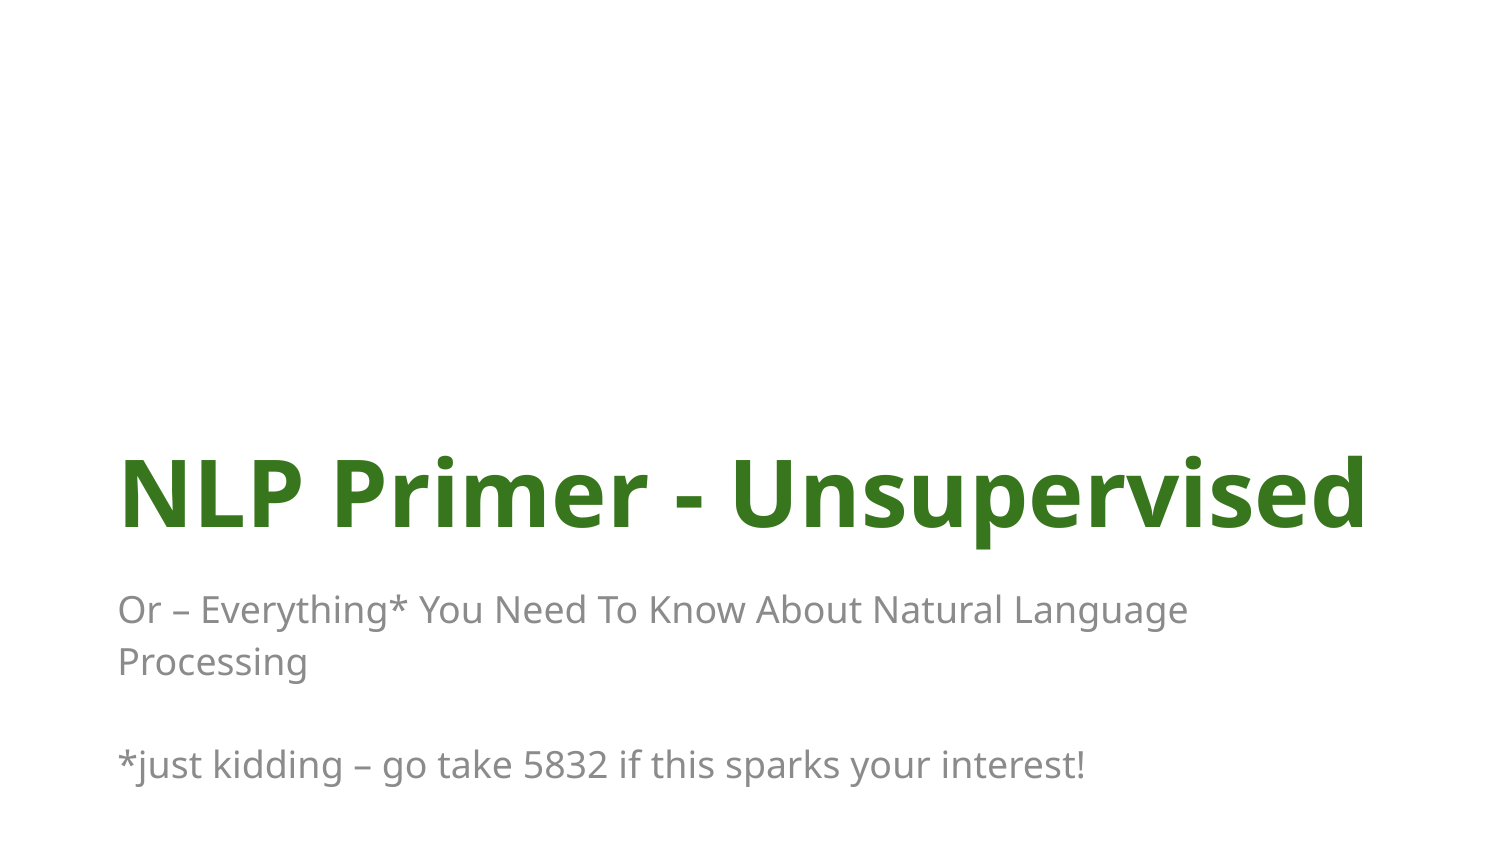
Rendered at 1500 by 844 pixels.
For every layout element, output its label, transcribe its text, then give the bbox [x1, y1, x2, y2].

list Or – Everything* You Need To Know About Natural Language Processing *just kidding – go take 5832 if this sparks your interest! [102, 564, 1397, 750]
title NLP Primer - Unsupervised [102, 210, 1397, 562]
